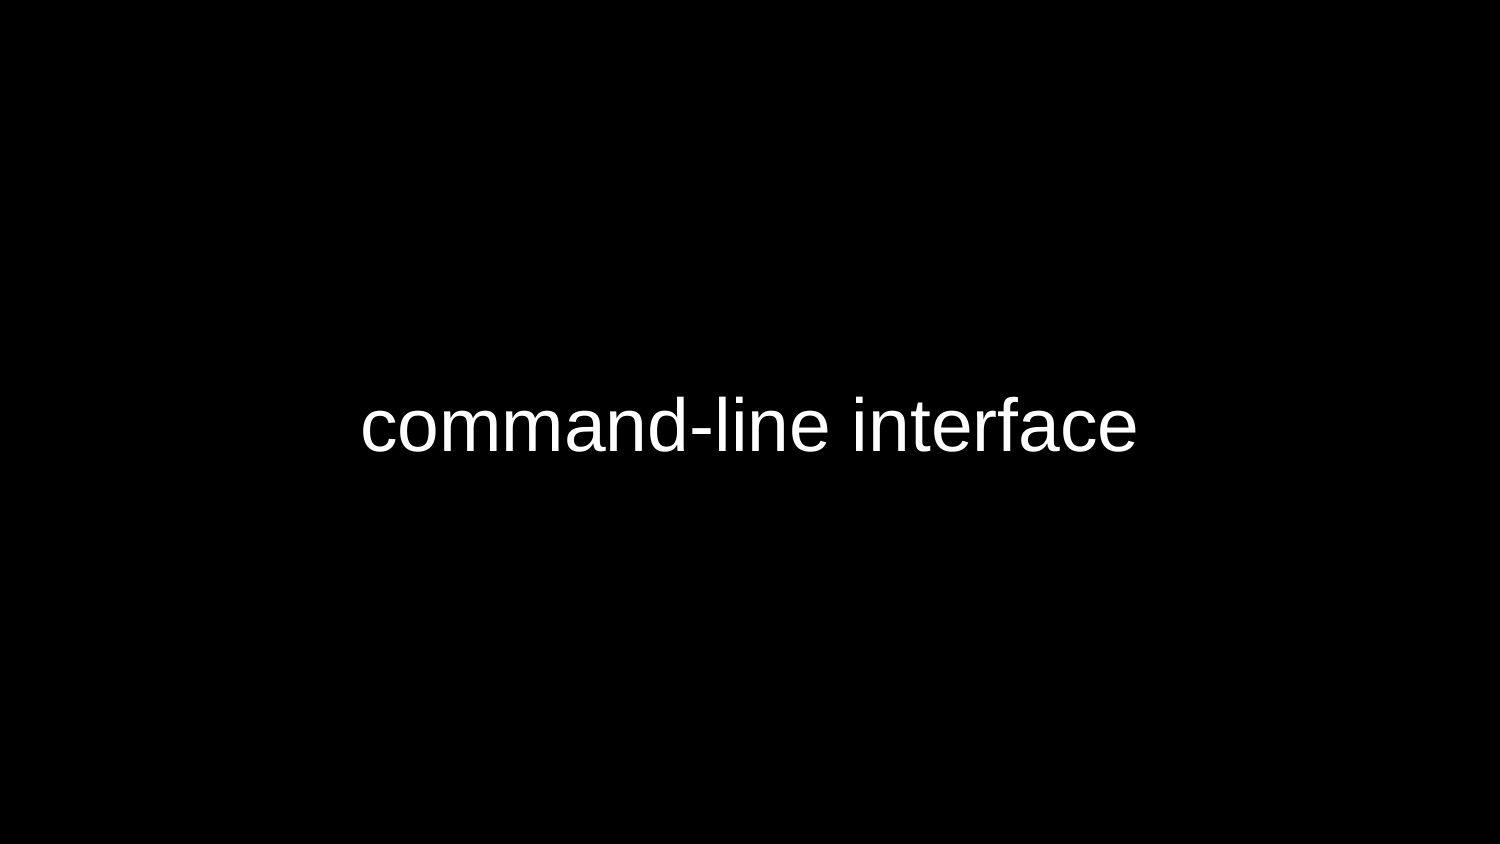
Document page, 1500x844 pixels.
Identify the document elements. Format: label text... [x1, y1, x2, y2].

title command-line interface [51, 352, 1449, 491]
